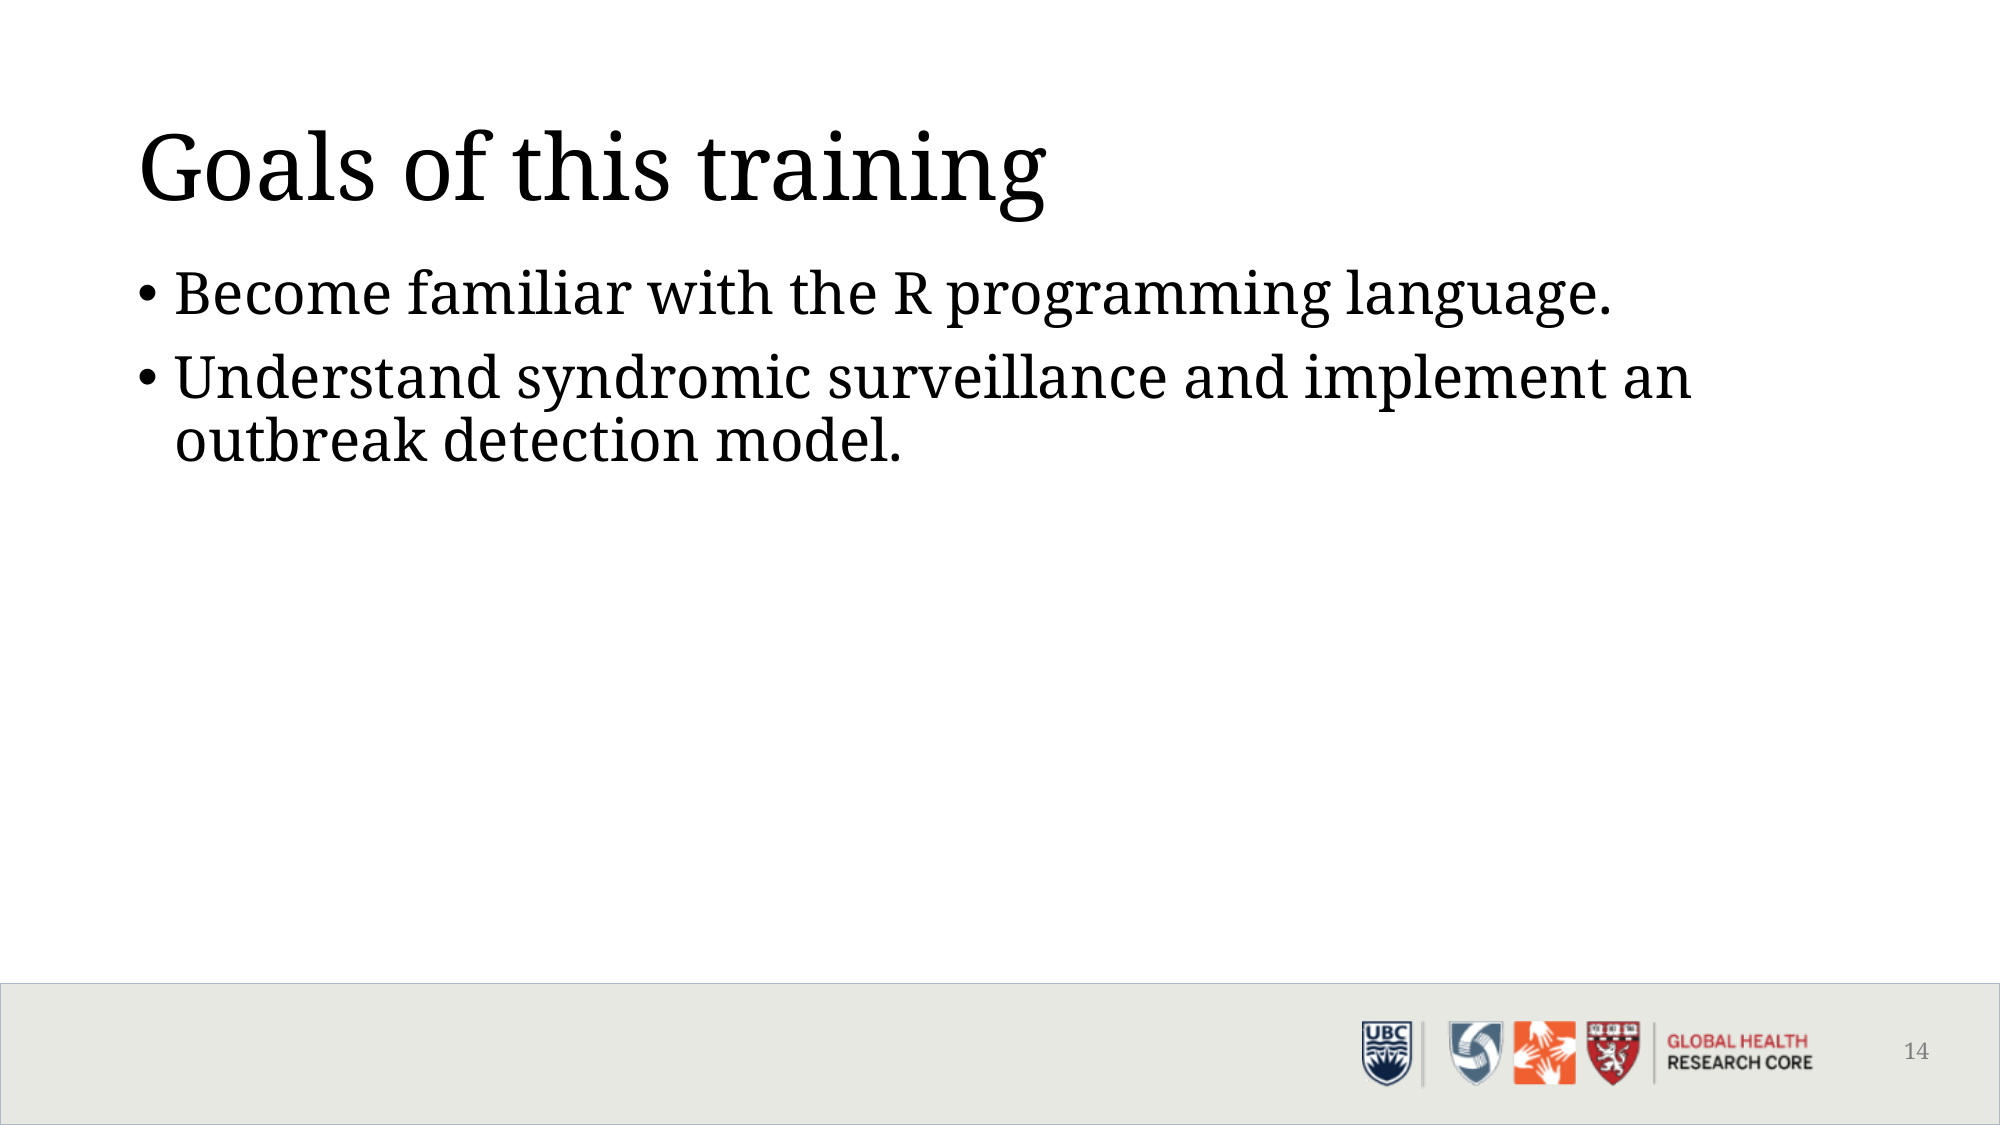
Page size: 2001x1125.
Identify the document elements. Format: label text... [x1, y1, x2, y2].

list Become familiar with the R programming language. Understand syndromic surveillance and implement an outbreak detection model. [137, 256, 1863, 969]
picture [1362, 1021, 1859, 1114]
title Goals of this training [137, 59, 1863, 228]
